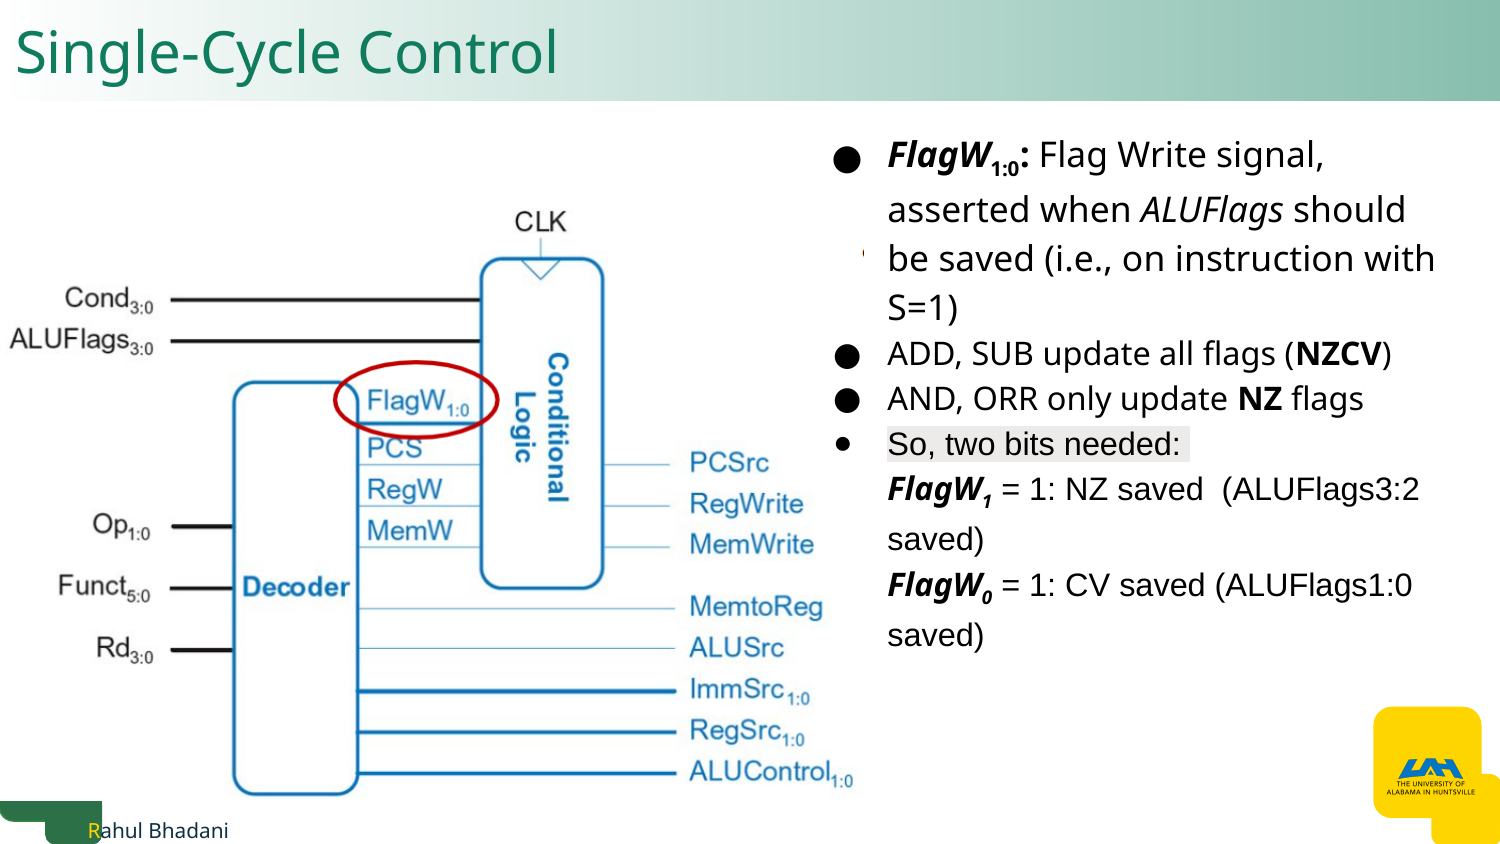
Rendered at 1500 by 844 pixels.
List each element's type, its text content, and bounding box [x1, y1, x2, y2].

picture [1386, 758, 1475, 795]
list FlagW1:0: Flag Write signal, asserted when ALUFlags should be saved (i.e., on instruction with S=1)​ ADD, SUB update all flags (NZCV)​ AND, ORR only update NZ flags​ So, two bits needed:​ FlagW1 = 1: NZ saved (ALUFlags3:2 saved)​ FlagW0 = 1: CV saved (ALUFlags1:0 saved)​ [796, 109, 1454, 670]
picture [0, 194, 864, 801]
title Single-Cycle Control​ [0, 0, 1500, 101]
